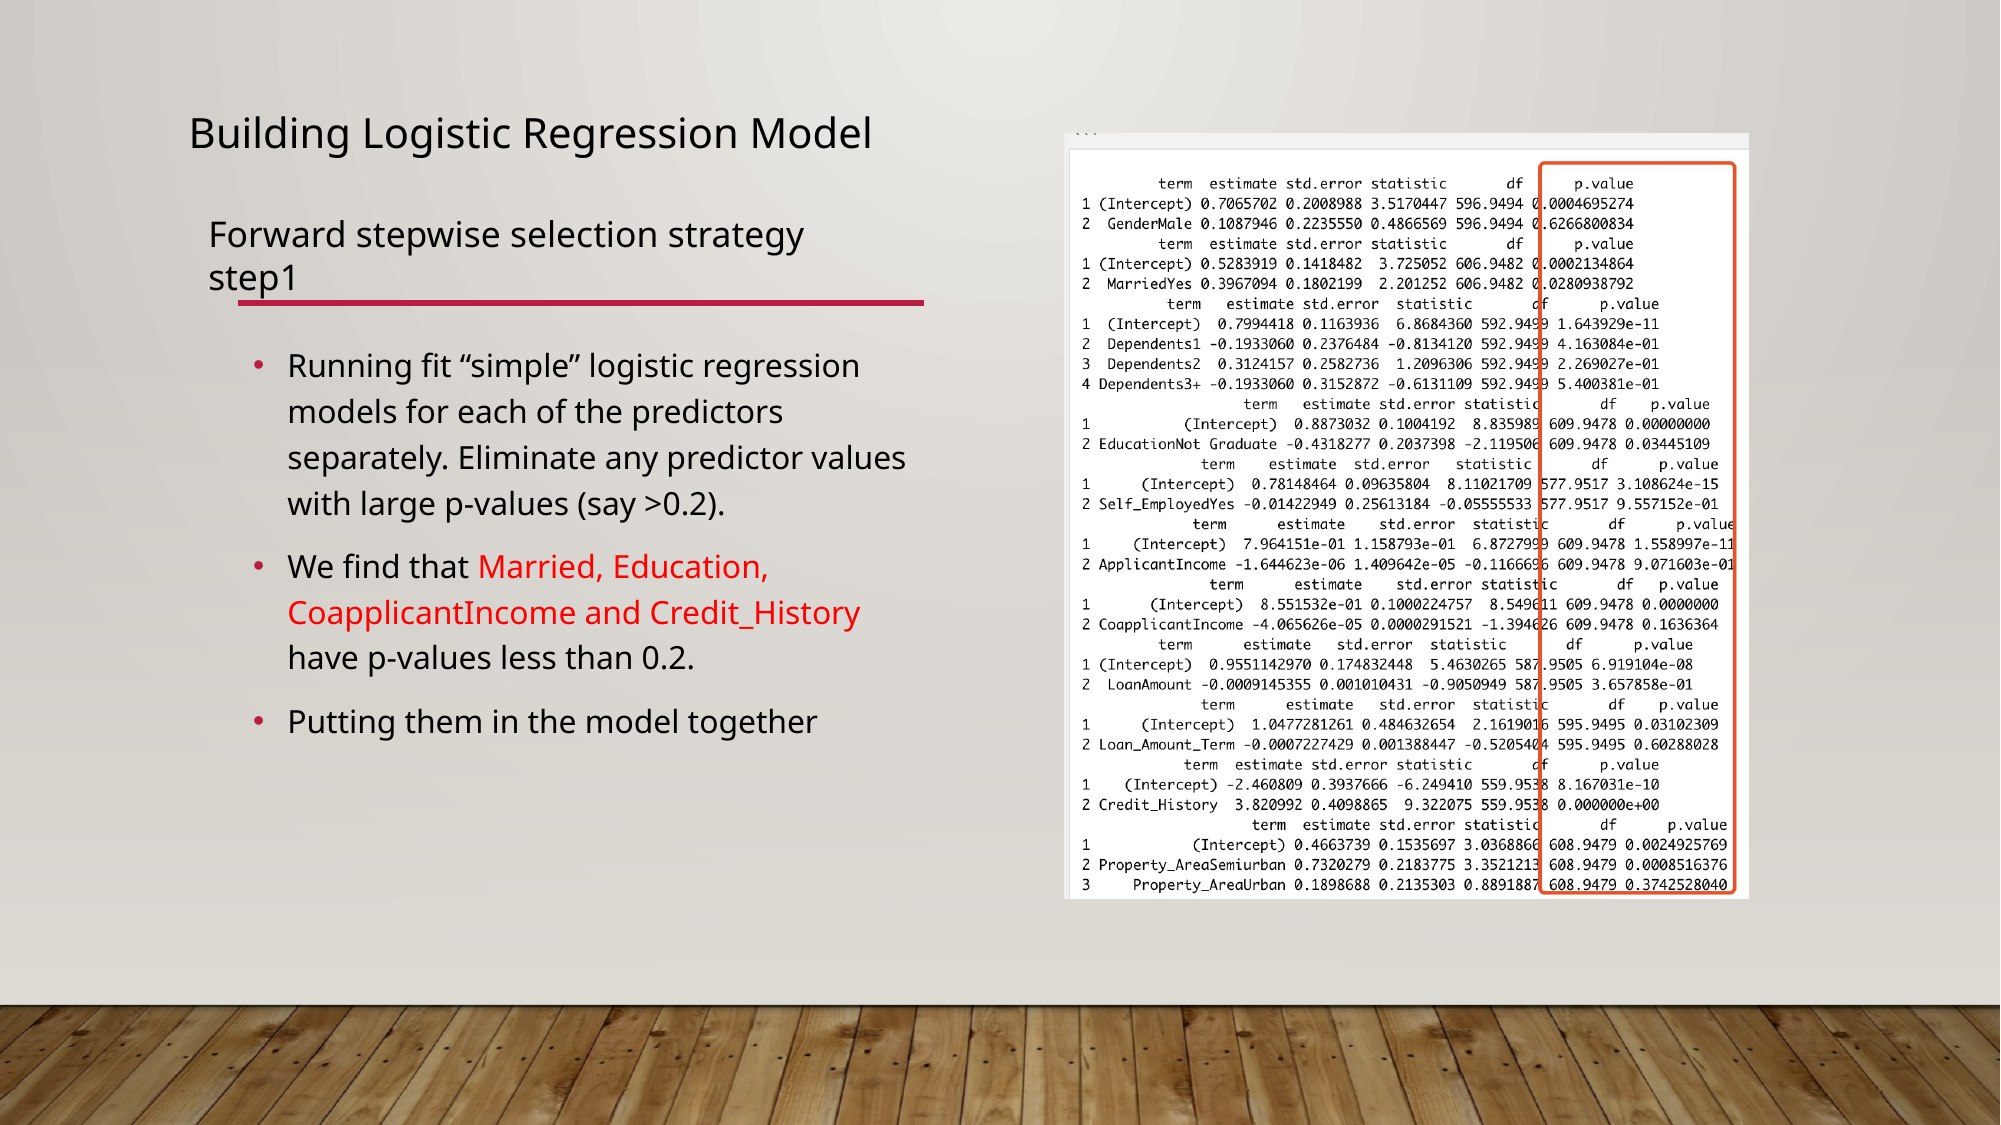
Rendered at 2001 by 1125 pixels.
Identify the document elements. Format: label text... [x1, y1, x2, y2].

picture [0, 1006, 2000, 1125]
list Running fit “simple” logistic regression models for each of the predictors separately. Eliminate any predictor values with large p-values (say >0.2). We find that Married, Education, CoapplicantIncome and Credit_History have p-values less than 0.2. Putting them in the model together [238, 330, 923, 897]
text_box Forward stepwise selection strategy step1 [193, 210, 820, 350]
picture [1064, 133, 1749, 899]
text_box [0, 0, 2000, 330]
text_box Building Logistic Regression Model [173, 99, 888, 210]
text_box [0, 330, 2000, 1004]
